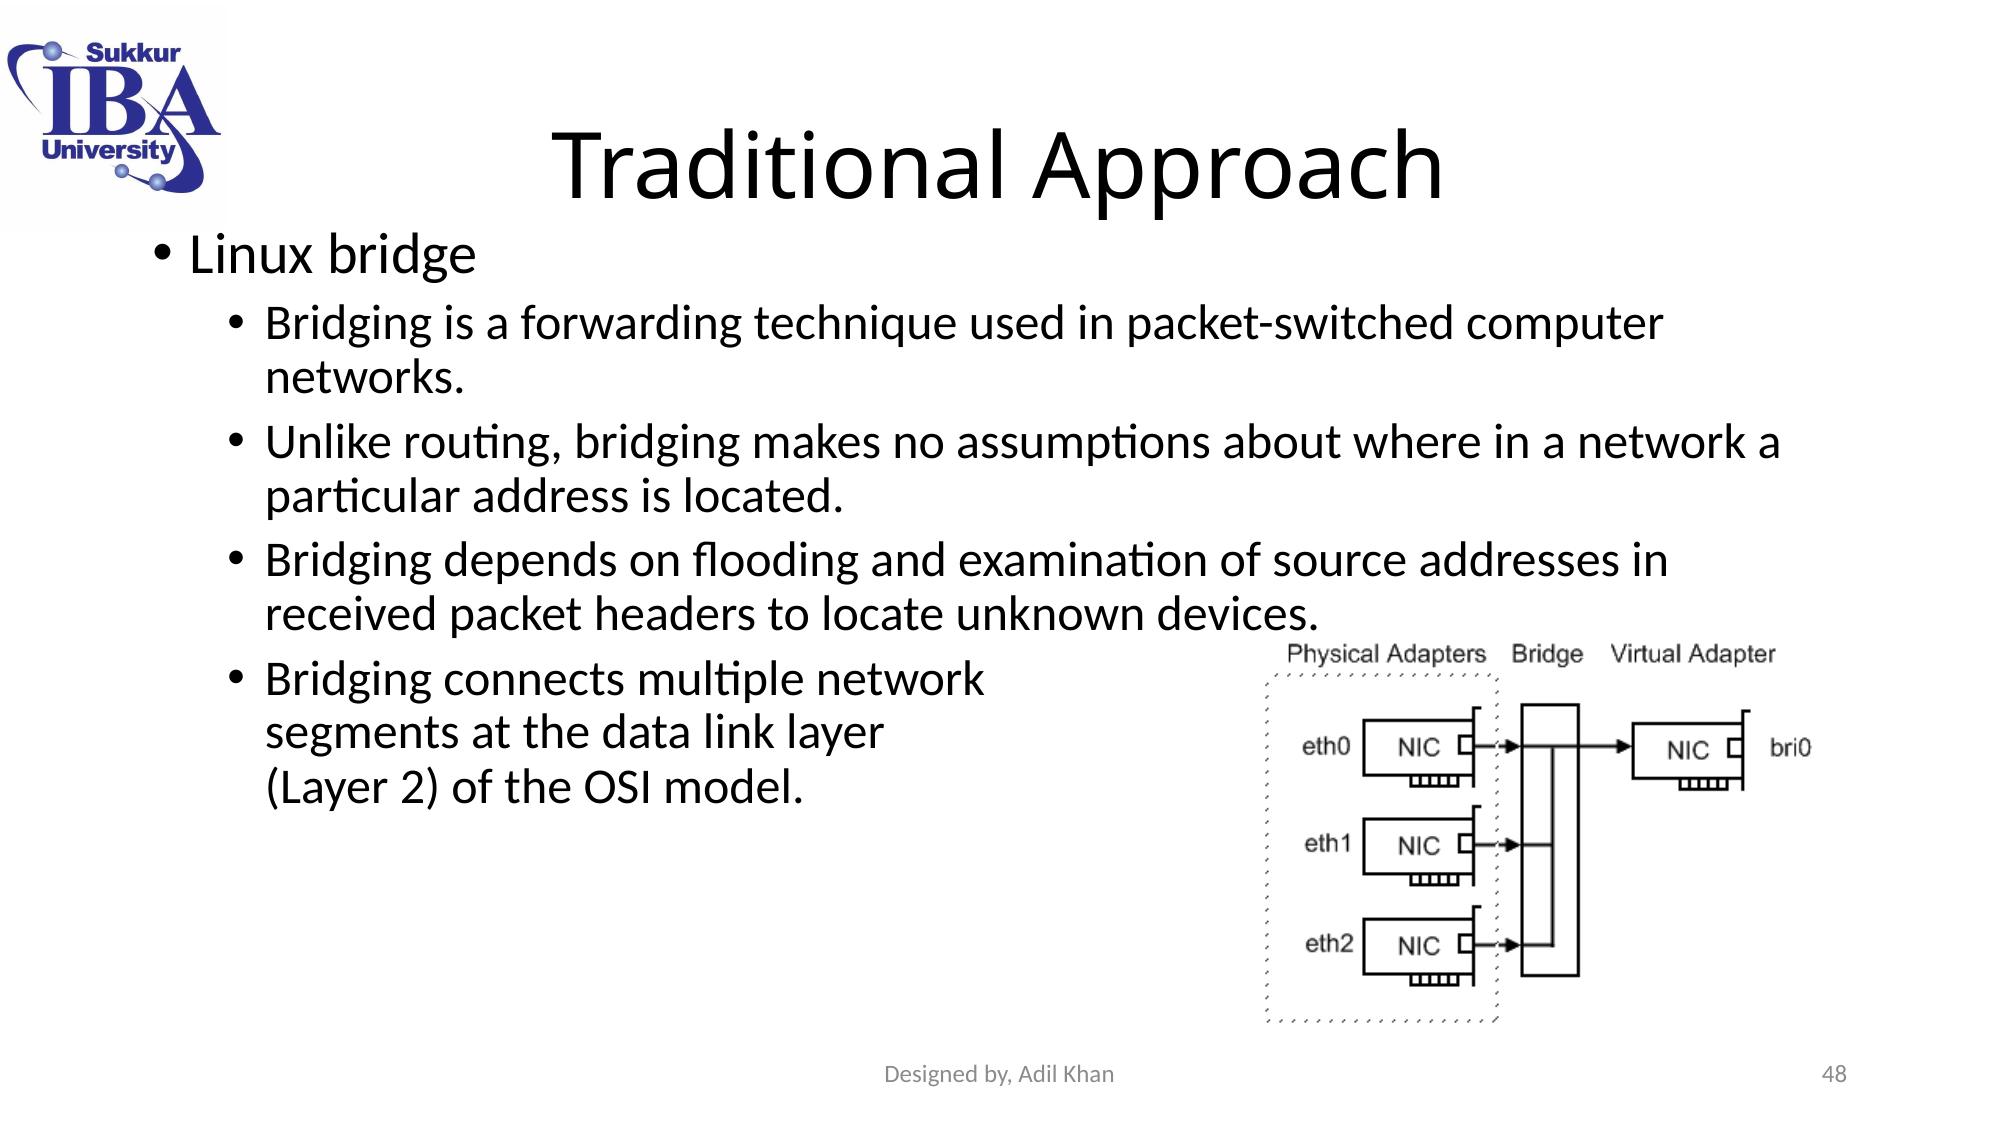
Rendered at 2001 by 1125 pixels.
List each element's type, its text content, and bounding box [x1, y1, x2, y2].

picture [1214, 608, 1887, 1051]
title Traditional Approach [227, 59, 1863, 216]
slide_number 48 [1412, 1051, 1863, 1103]
list Linux bridge Bridging is a forwarding technique used in packet-switched computer networks. Unlike routing, bridging makes no assumptions about where in a network a particular address is located. Bridging depends on flooding and examination of source addresses in received packet headers to locate unknown devices. Bridging connects multiple network segments at the data link layer (Layer 2) of the OSI model. [137, 216, 1863, 1027]
picture [1, 4, 227, 230]
footer Designed by, Adil Khan [662, 1042, 1338, 1103]
